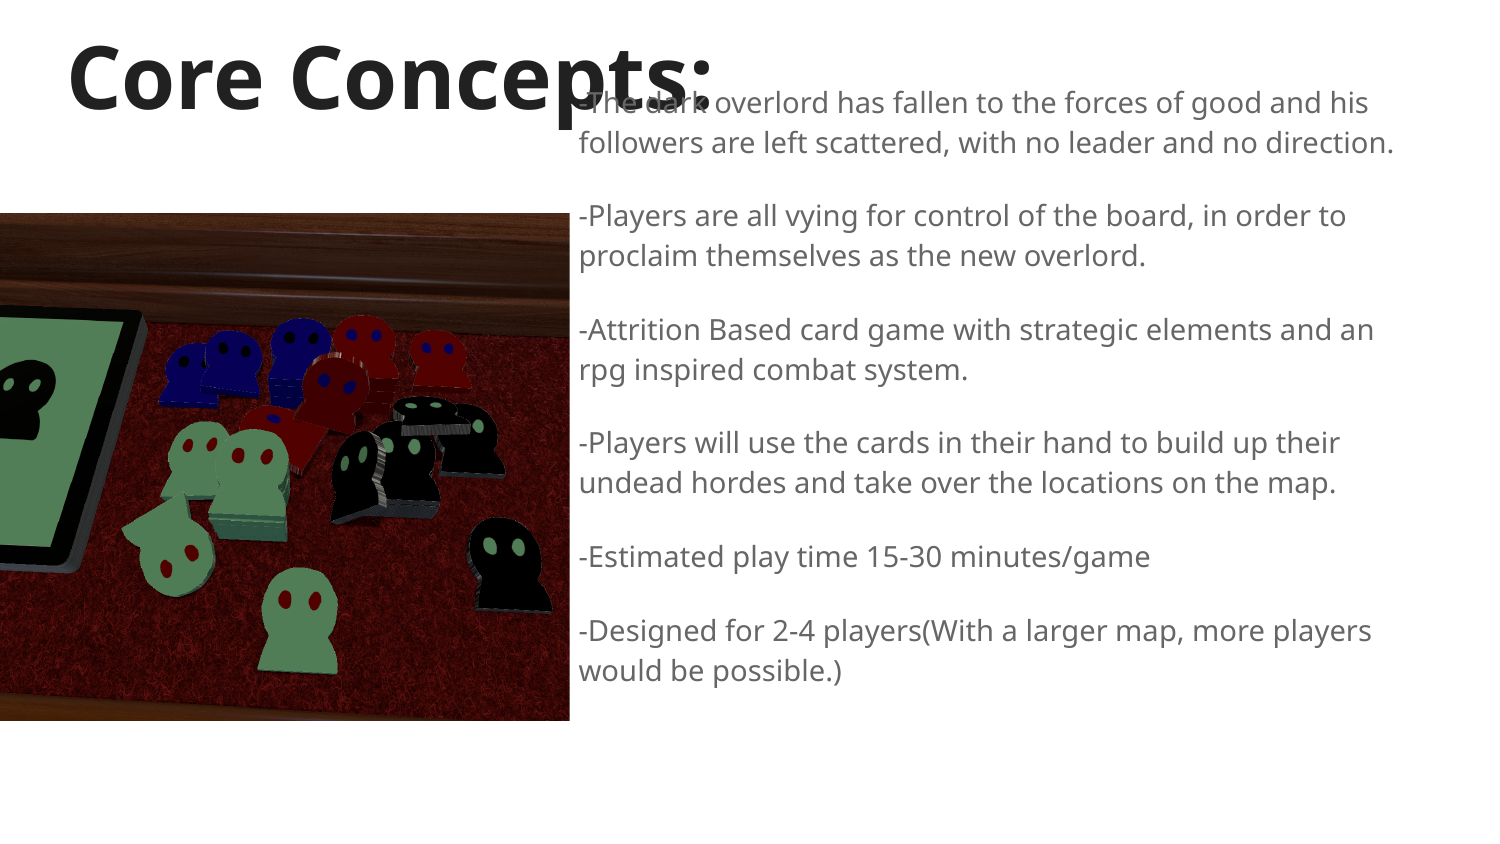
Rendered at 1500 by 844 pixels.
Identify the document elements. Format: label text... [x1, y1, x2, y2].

list -The dark overlord has fallen to the forces of good and his followers are left scattered, with no leader and no direction. -Players are all vying for control of the board, in order to proclaim themselves as the new overlord. -Attrition Based card game with strategic elements and an rpg inspired combat system. -Players will use the cards in their hand to build up their undead hordes and take over the locations on the map. -Estimated play time 15-30 minutes/game -Designed for 2-4 players(With a larger map, more players would be possible.) [563, 63, 1427, 811]
picture [0, 212, 570, 721]
title Core Concepts: [51, 6, 1449, 139]
